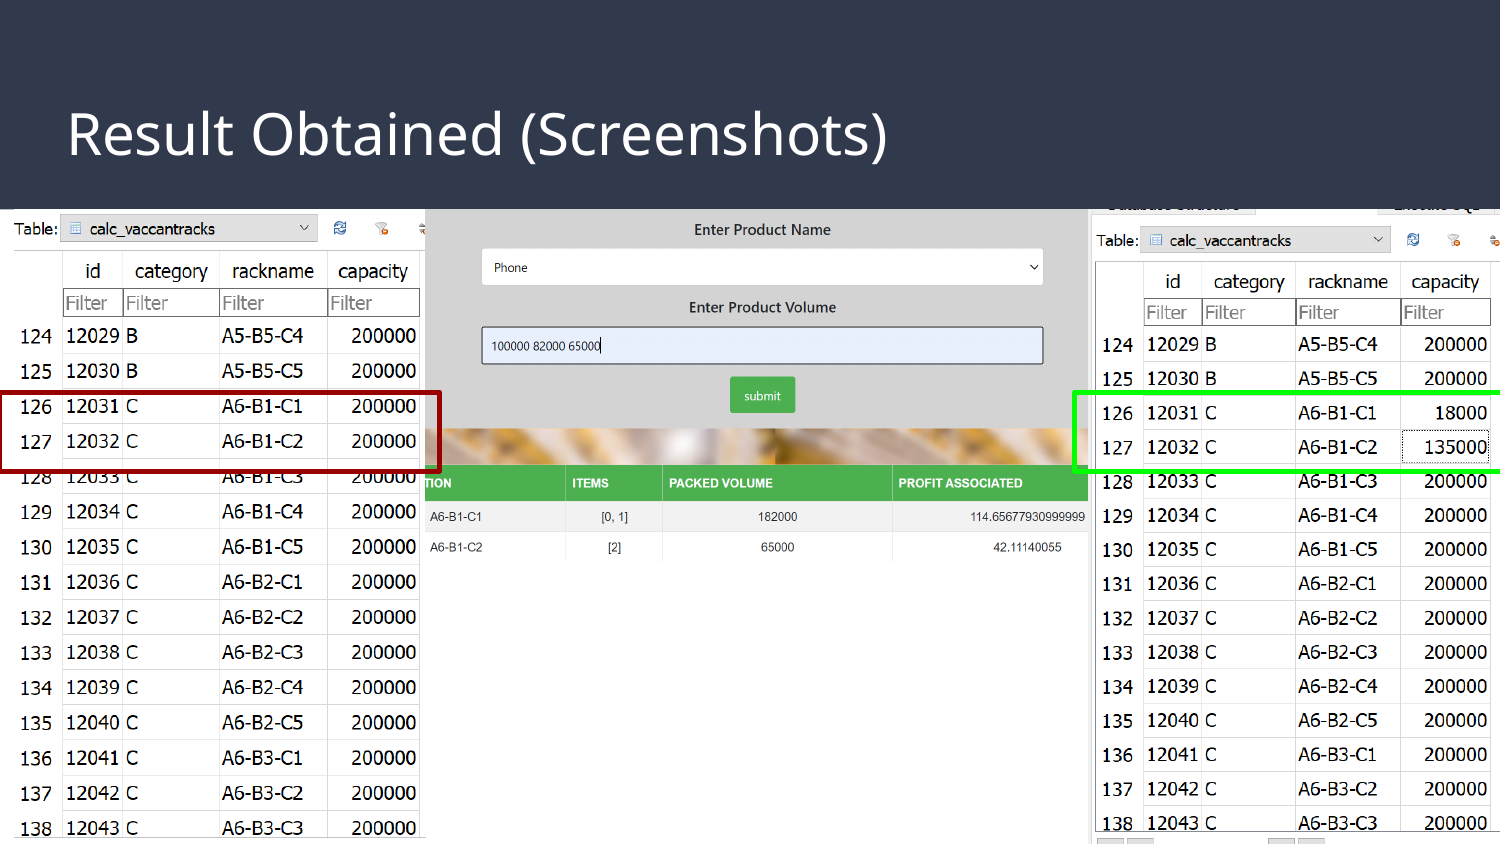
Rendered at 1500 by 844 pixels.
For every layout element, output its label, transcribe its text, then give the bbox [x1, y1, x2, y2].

text_box [0, 392, 8, 472]
picture [13, 209, 1500, 844]
title Result Obtained (Screenshots) [51, 82, 1449, 185]
